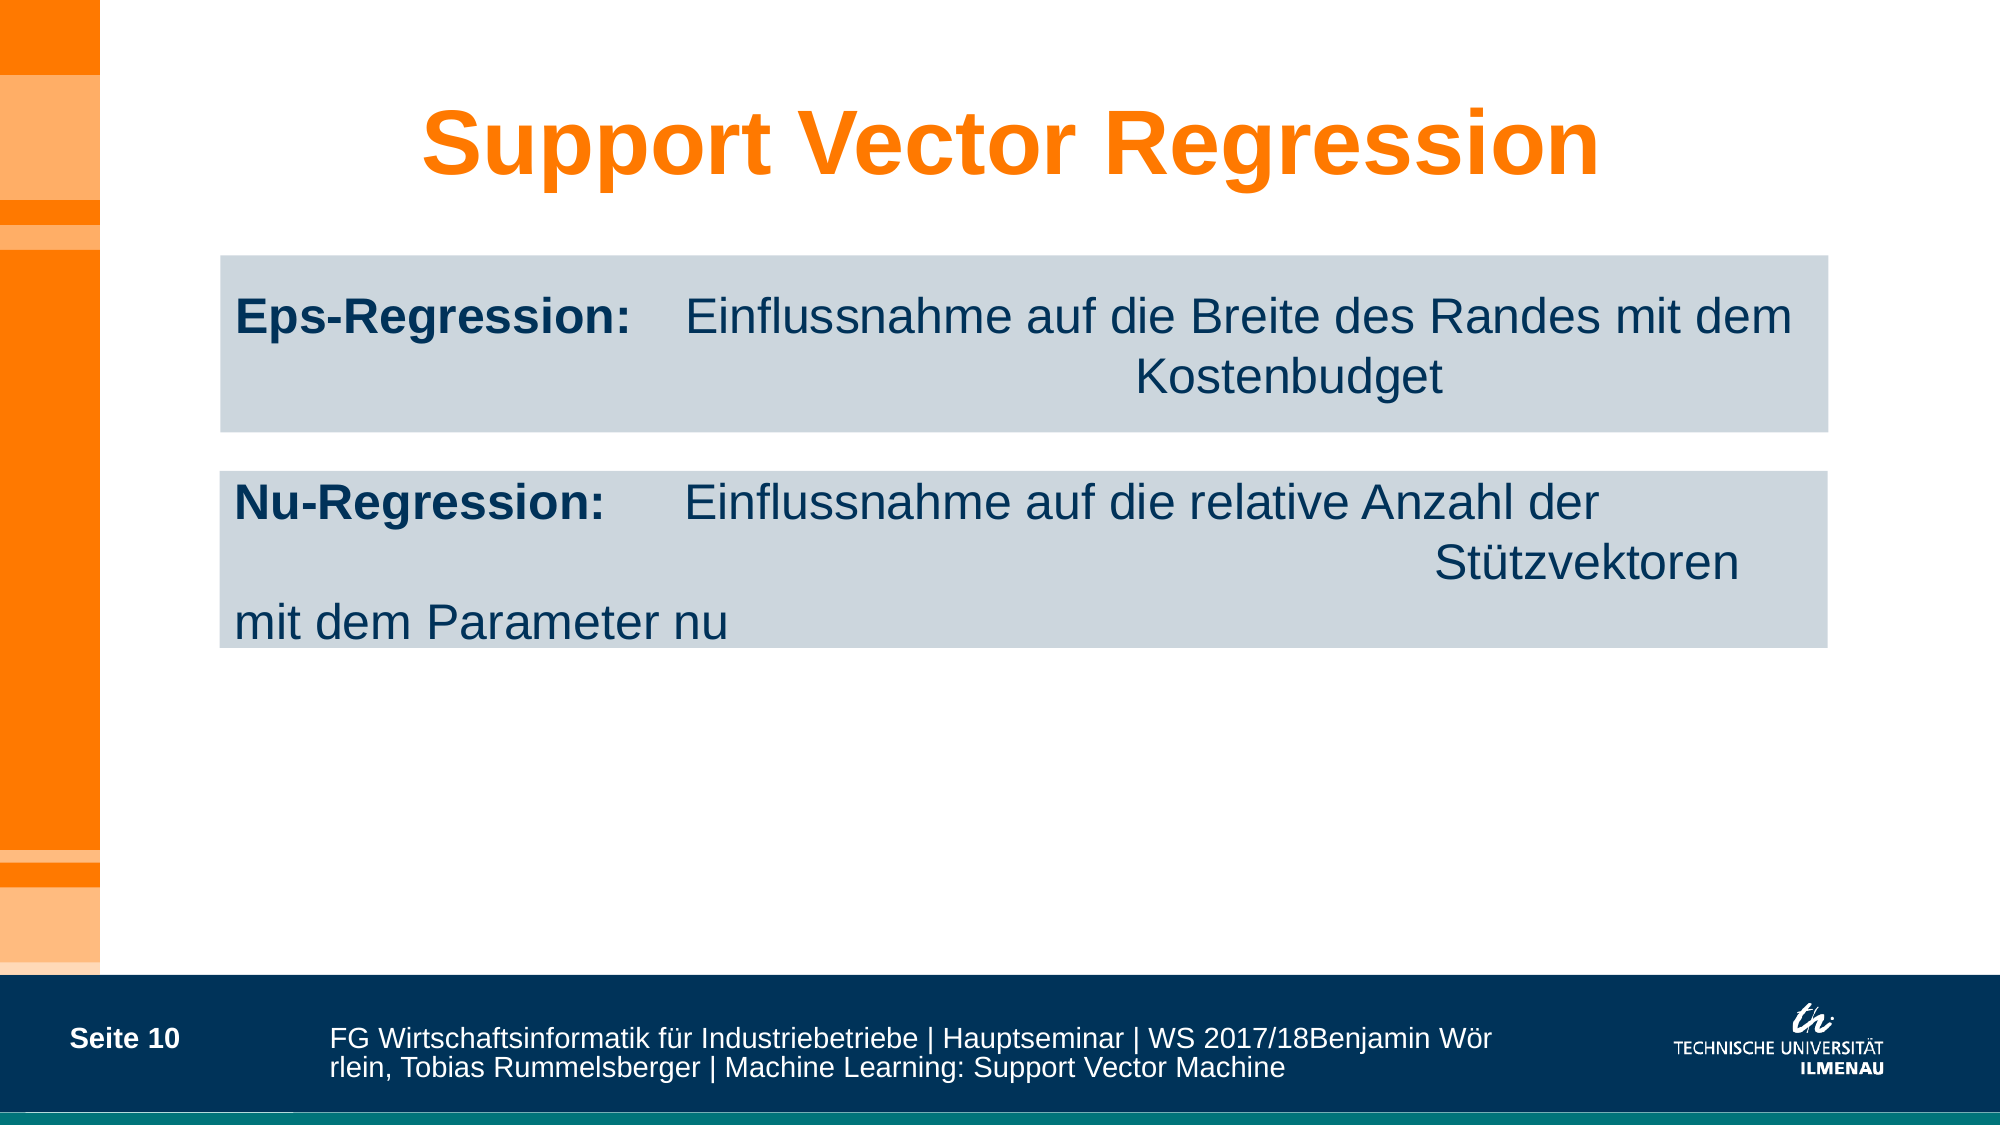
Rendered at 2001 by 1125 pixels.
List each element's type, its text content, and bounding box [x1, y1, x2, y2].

text_box Eps-Regression: Einflussnahme auf die Breite des Randes mit dem Kostenbudget [220, 255, 1829, 433]
footer FG Wirtschaftsinformatik für Industriebetriebe | Hauptseminar | WS 2017/18 Benjamin Wörrlein, Tobias Rummelsberger | Machine Learning: Support Vector Machine [473, 1011, 1511, 1125]
slide_number Seite 10 [54, 1011, 473, 1125]
title Support Vector Regression [125, 20, 1899, 256]
text_box Nu-Regression: Einflussnahme auf die relative Anzahl der Stützvektoren mit dem Parameter nu [219, 470, 1828, 648]
picture [1673, 1003, 1884, 1075]
